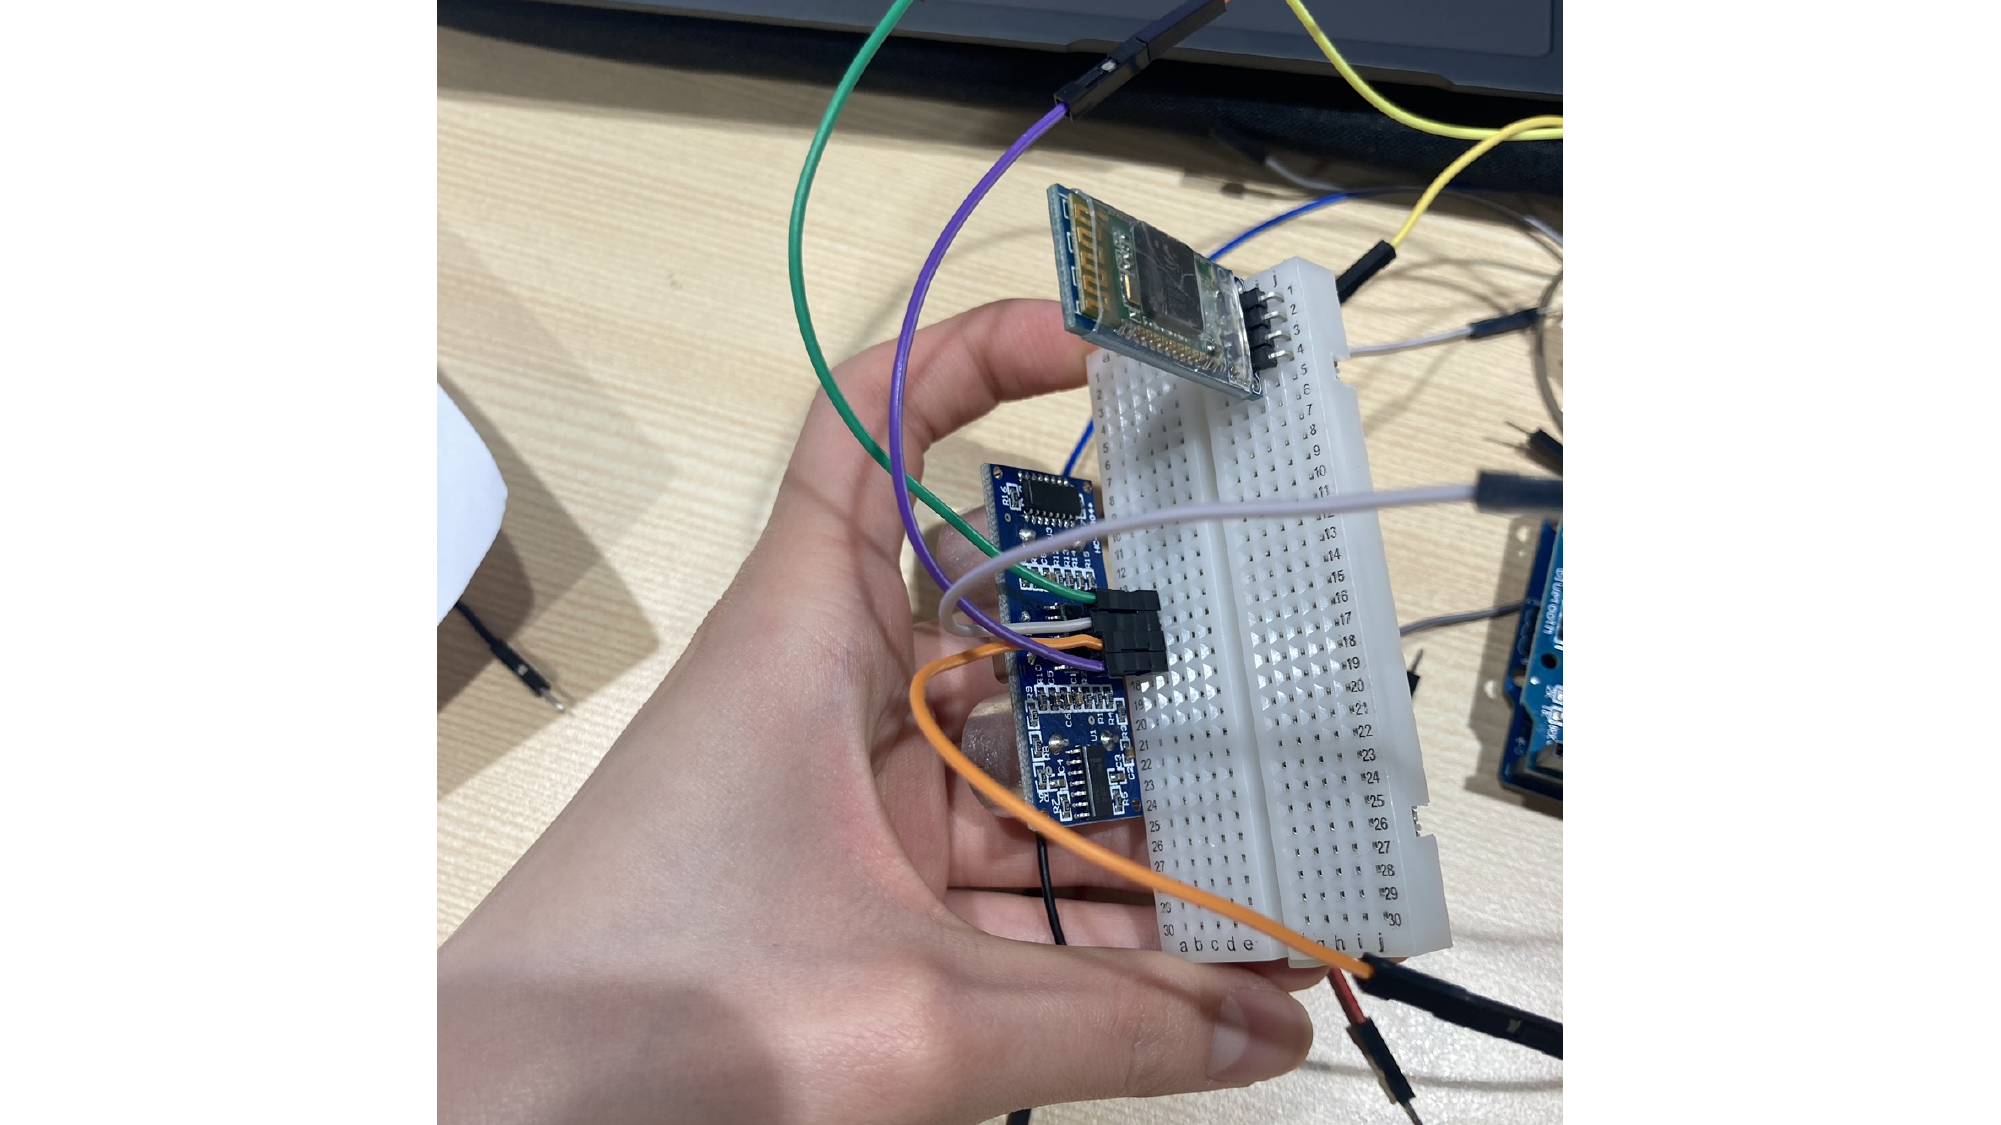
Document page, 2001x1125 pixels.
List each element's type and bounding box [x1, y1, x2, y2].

picture [437, 0, 1563, 1125]
